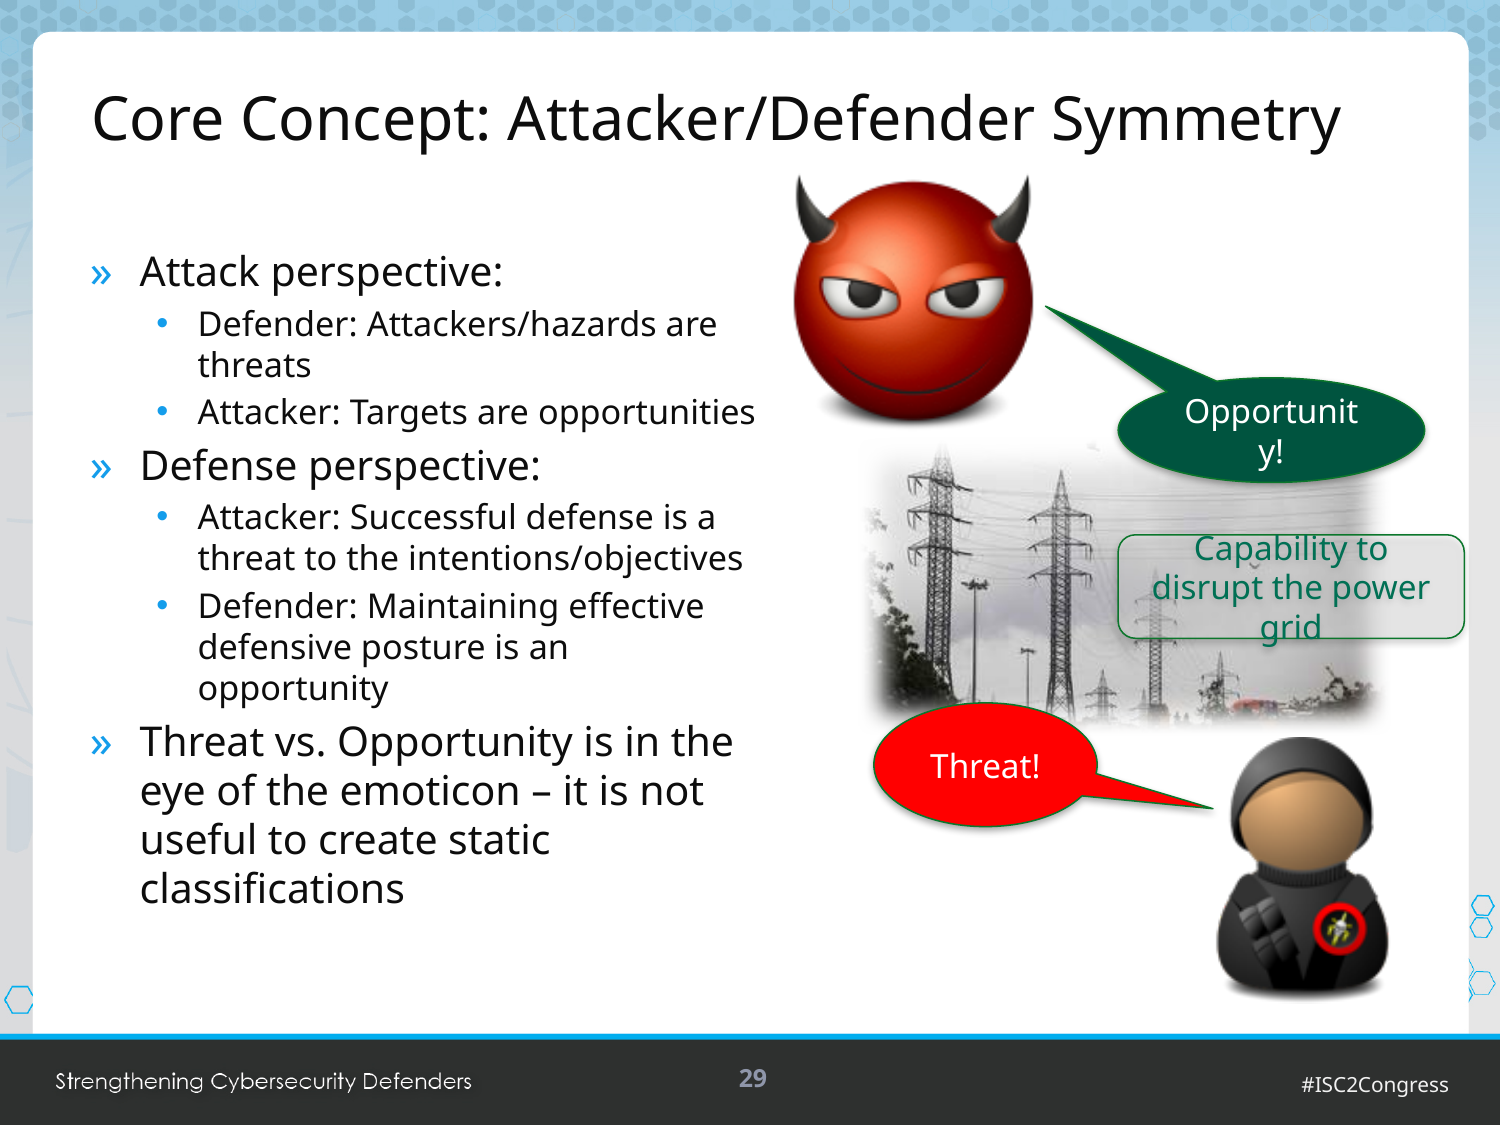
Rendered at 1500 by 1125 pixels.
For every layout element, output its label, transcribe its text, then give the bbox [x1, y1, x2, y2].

title Core Concept: Attacker/Defender Symmetry [76, 37, 1392, 194]
picture [0, 0, 1500, 1033]
text_box Capability to disrupt the power grid [1397, 534, 1466, 640]
text_box Opportunity! [1052, 308, 1426, 461]
list Attack perspective: Defender: Attackers/hazards are threats Attacker: Targets are opportunities Defense perspective: Attacker: Successful defense is a threat to the intentions/objectives Defender: Maintaining effective defensive posture is an opportunity Threat vs. Opportunity is in the eye of the emoticon – it is not useful to create static classifications [75, 238, 781, 977]
text_box Threat! [873, 745, 1168, 828]
picture [0, 1040, 1500, 1125]
